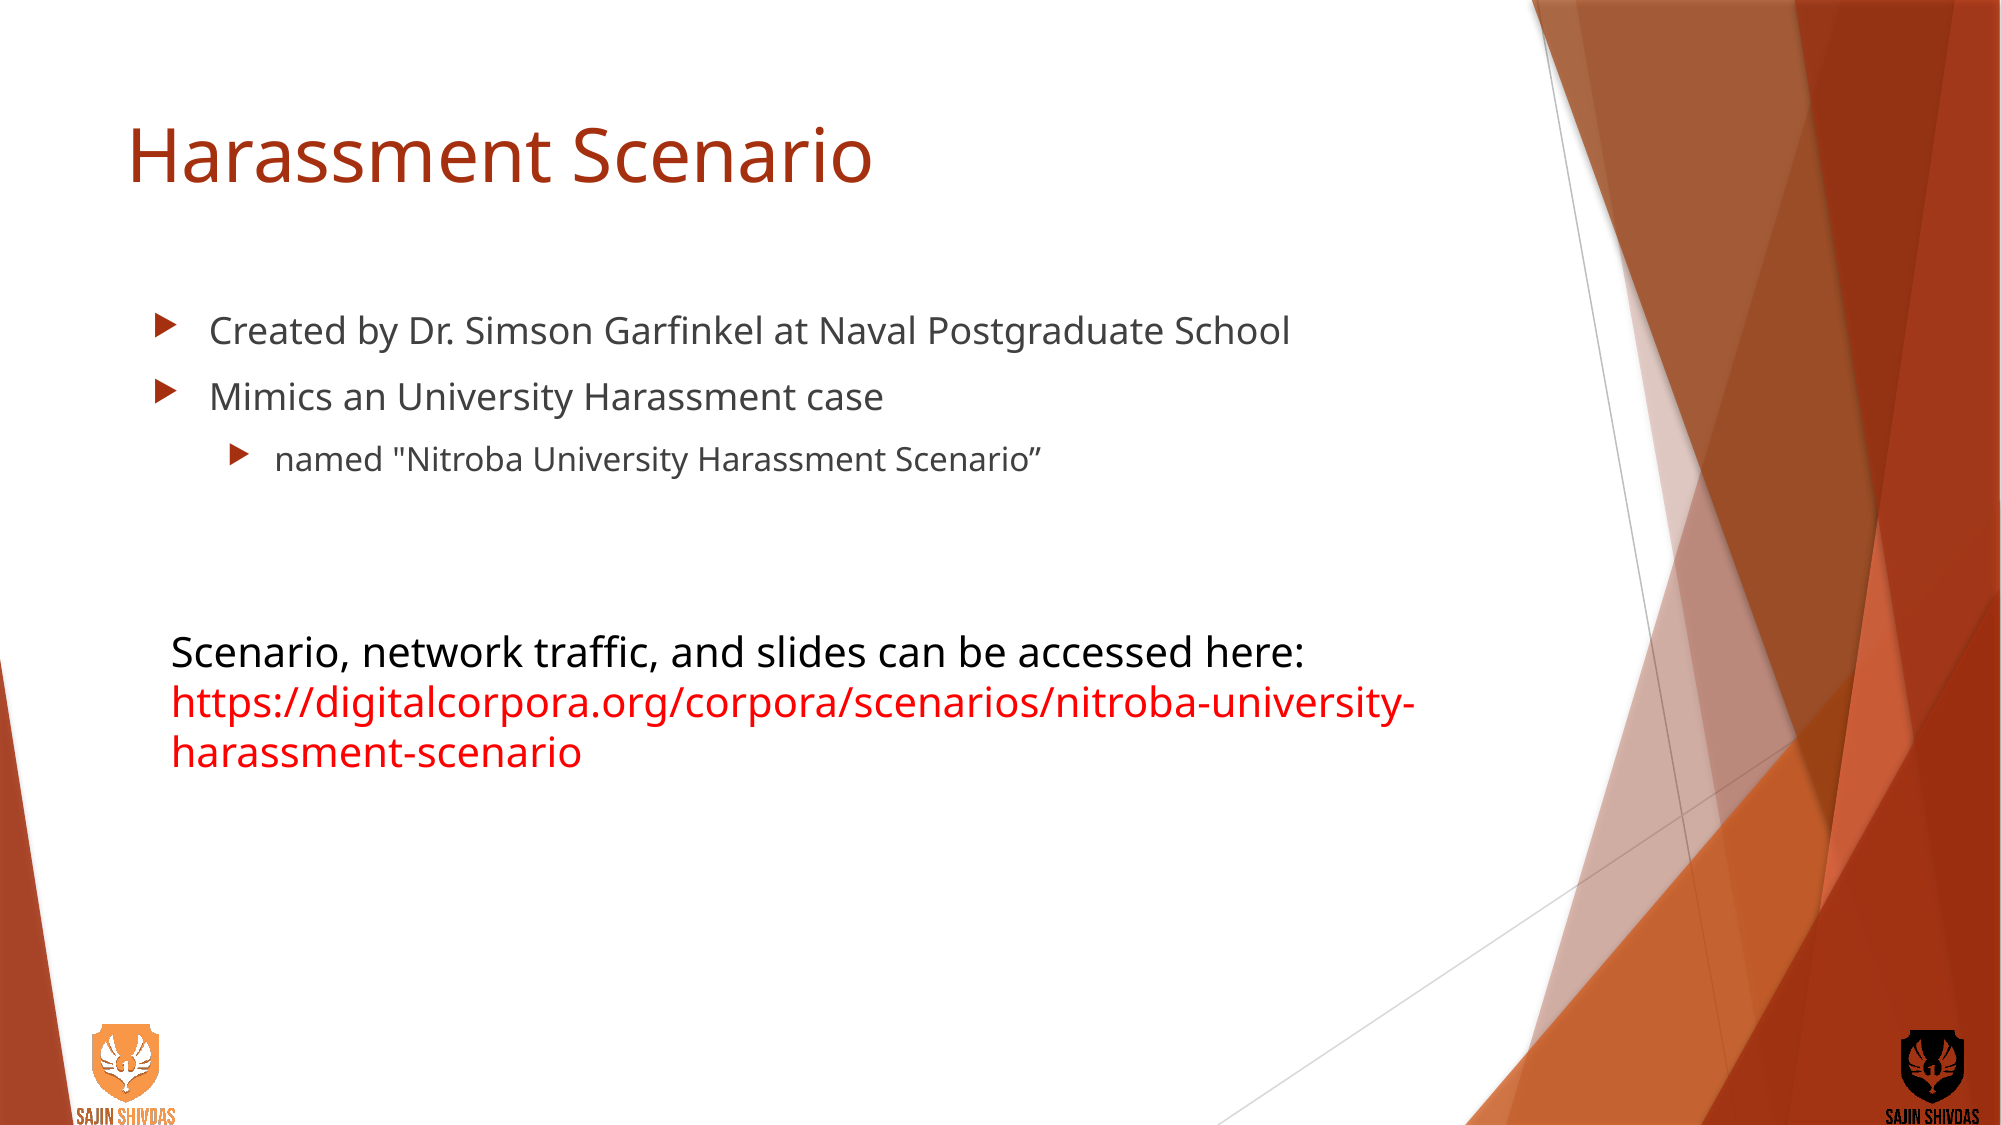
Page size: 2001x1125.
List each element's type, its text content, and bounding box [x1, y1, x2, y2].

picture [1875, 1020, 1992, 1125]
picture [17, 965, 234, 1125]
text_box Scenario, network traffic, and slides can be accessed here: https://digitalcorpora.org/corpora/scenarios/nitroba-university-harassment-scenario [156, 618, 1628, 784]
list Created by Dr. Simson Garfinkel at Naval Postgraduate School Mimics an University Harassment case named "Nitroba University Harassment Scenario” [137, 299, 1863, 555]
title Harassment Scenario [111, 99, 1522, 317]
